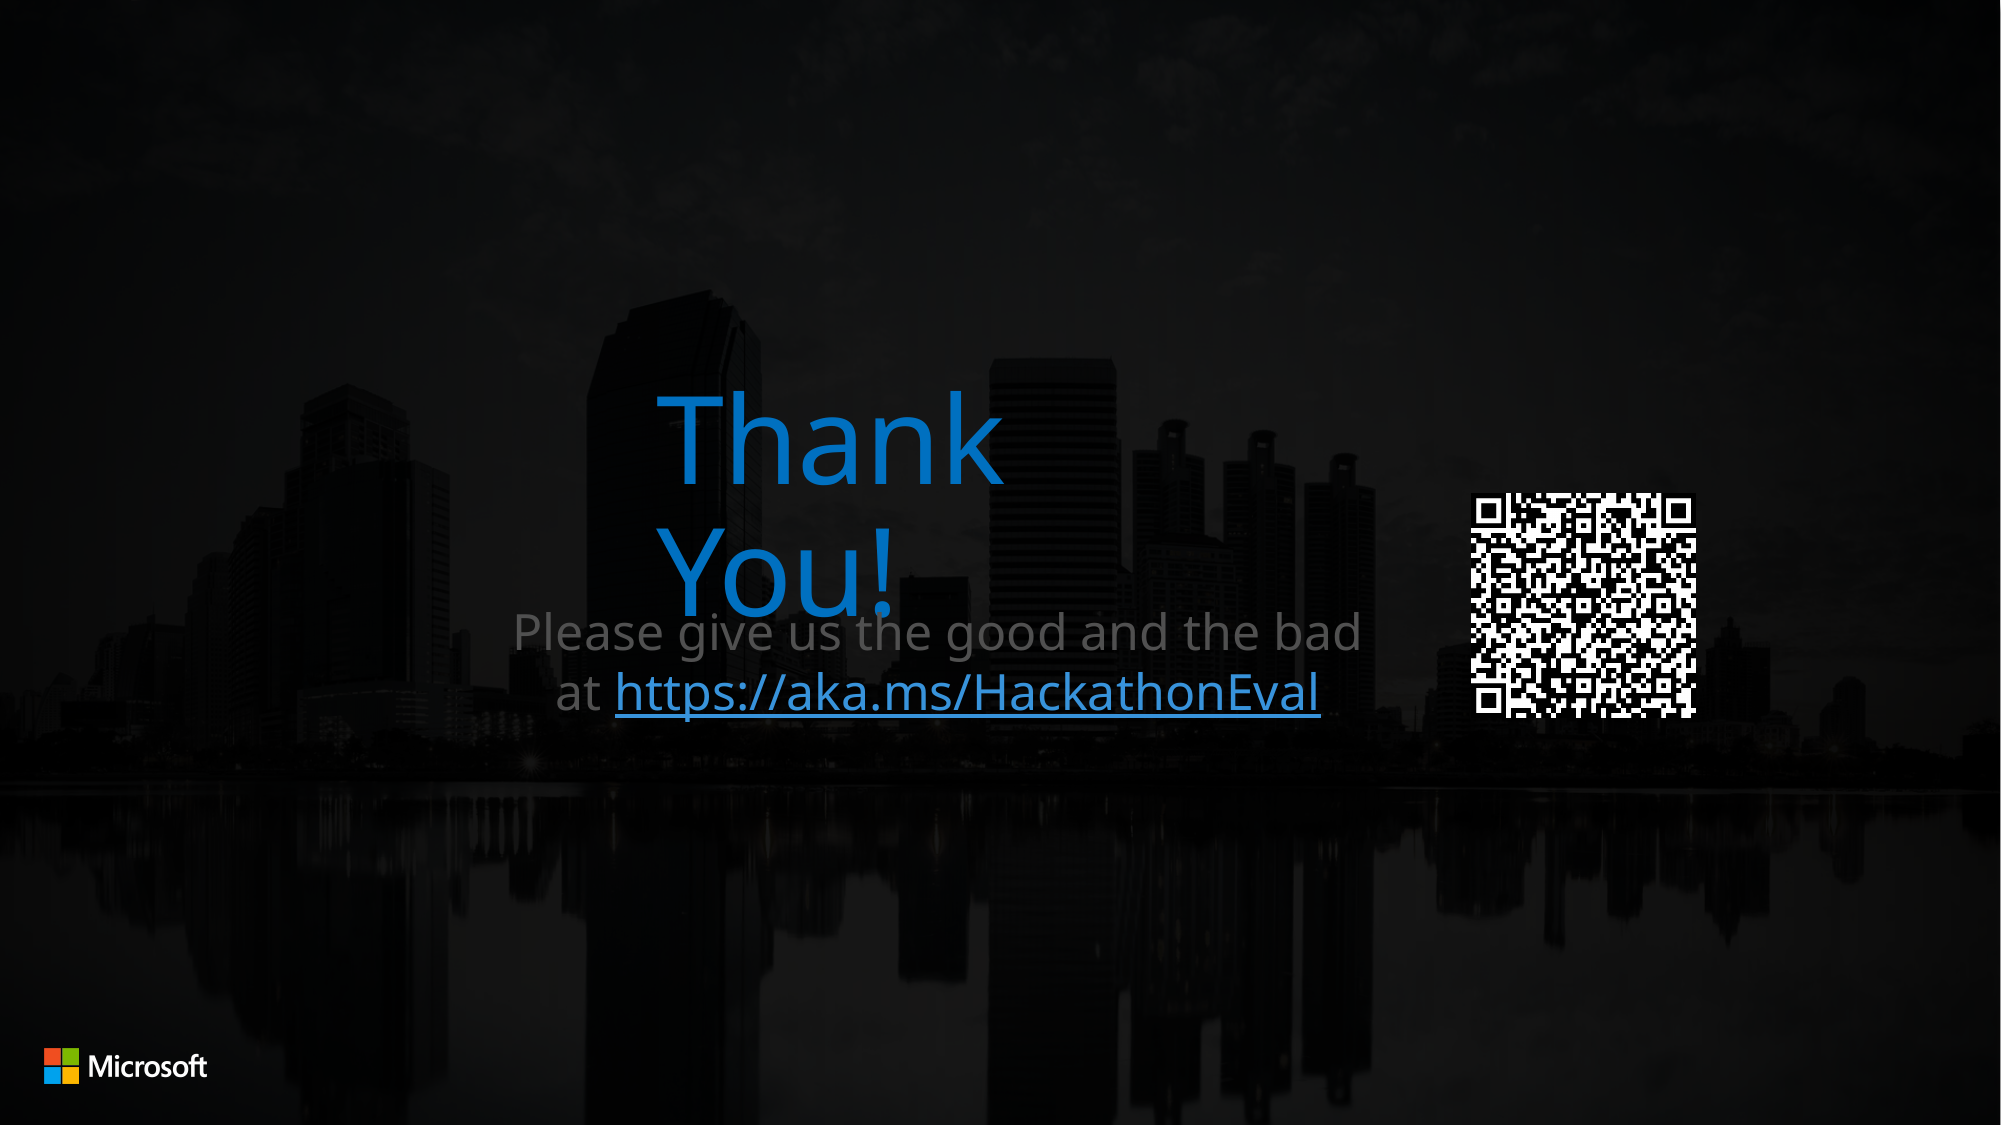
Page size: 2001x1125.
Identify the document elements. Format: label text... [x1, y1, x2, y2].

text_box Thank You! [641, 459, 1255, 563]
text_box Please give us the good and the bad at https://aka.ms/HackathonEval [466, 583, 1410, 814]
picture [44, 1048, 207, 1084]
picture [1470, 492, 1696, 718]
